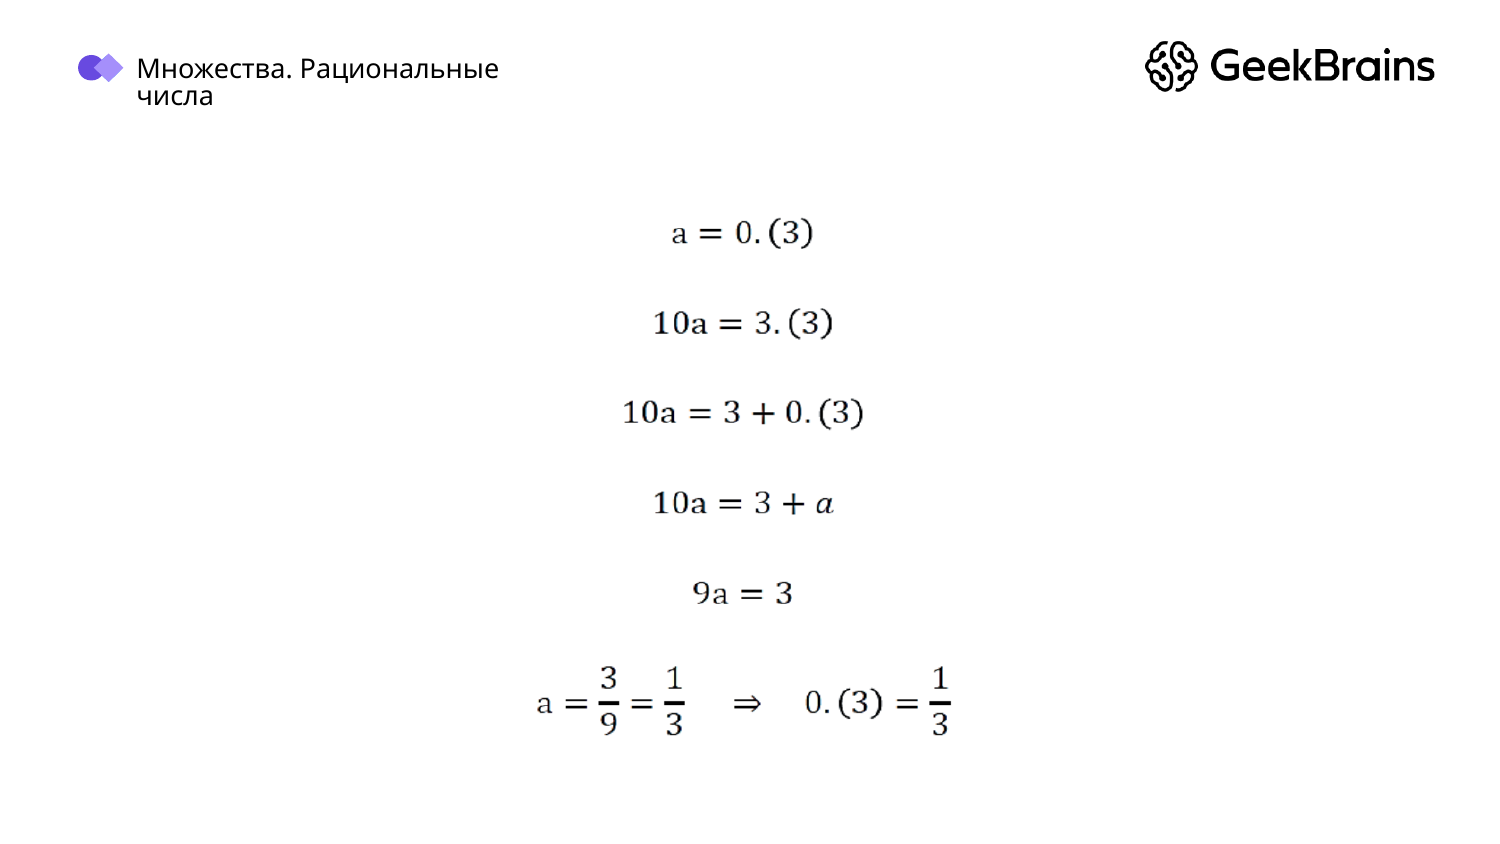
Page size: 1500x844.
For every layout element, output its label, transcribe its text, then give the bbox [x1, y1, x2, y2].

picture [1145, 39, 1435, 93]
title Множества. Рациональные числа [134, 39, 763, 83]
picture [489, 198, 1011, 751]
text_box [93, 53, 124, 82]
text_box [78, 54, 102, 81]
